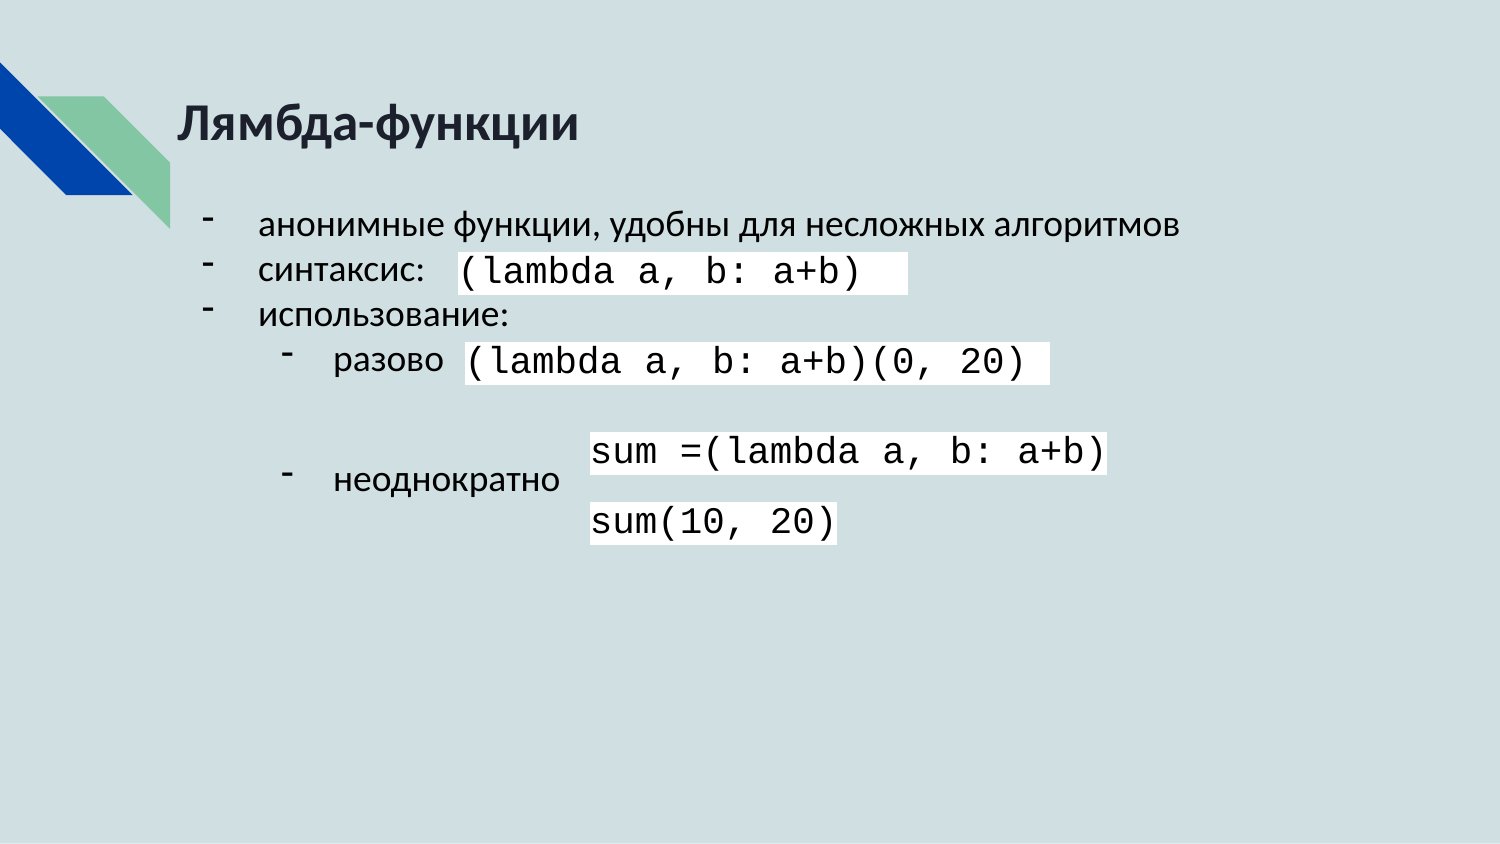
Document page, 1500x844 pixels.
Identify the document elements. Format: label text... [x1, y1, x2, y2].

text_box (lambda a, b: a+b) [442, 238, 1193, 299]
text_box (lambda a, b: a+b)(0, 20) [449, 328, 1200, 389]
title Лямбда-функции [162, 71, 1500, 166]
text_box sum =(lambda a, b: a+b) sum(10, 20) [575, 418, 1288, 549]
list анонимные функции, удобны для несложных алгоритмов синтаксис: использование: разово неоднократно [168, 184, 1488, 745]
